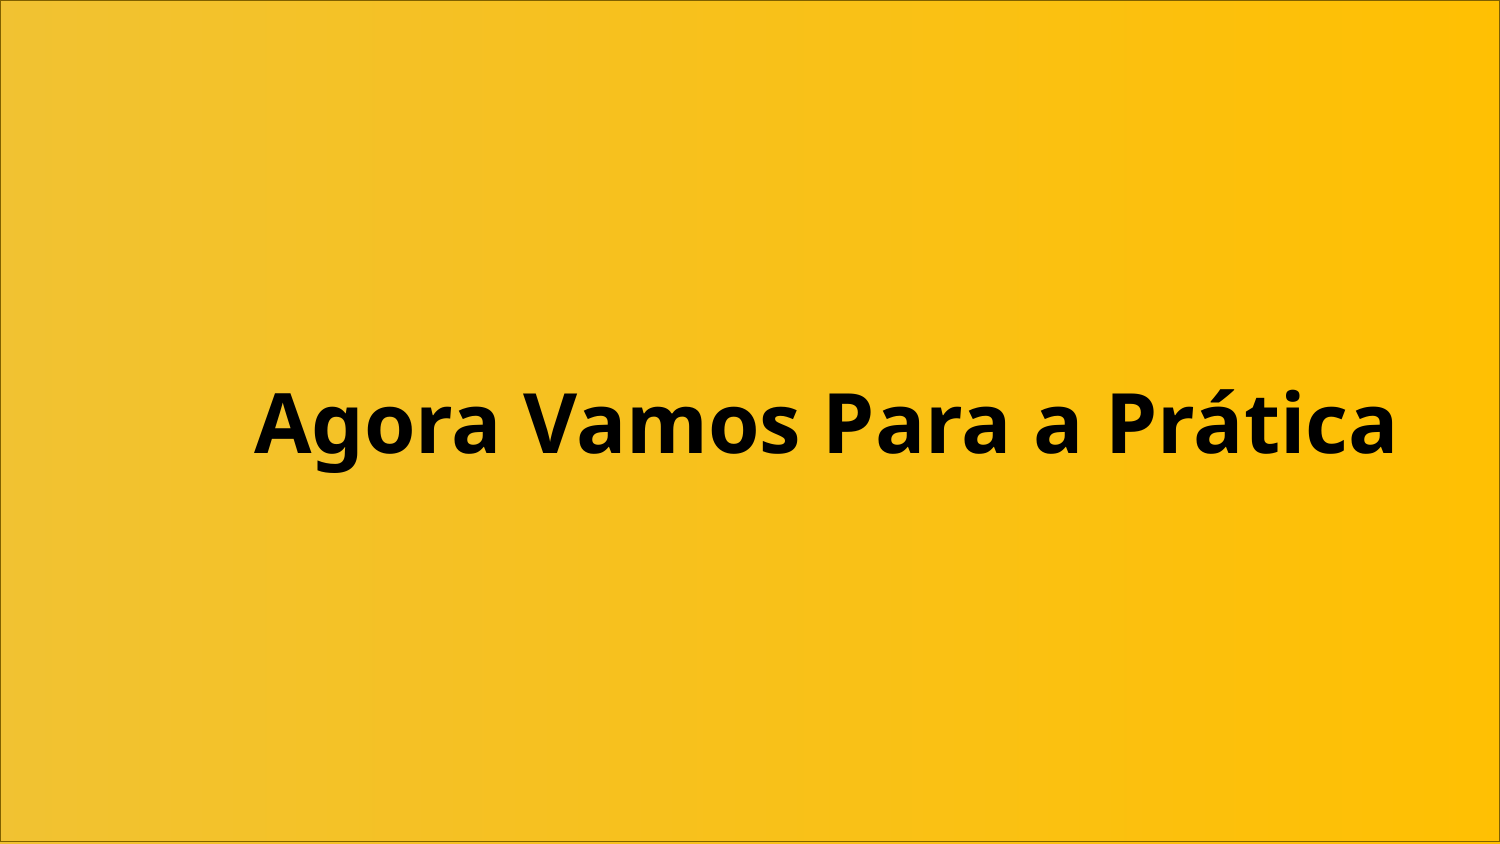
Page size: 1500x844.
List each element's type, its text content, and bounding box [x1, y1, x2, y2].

title Agora Vamos Para a Prática [0, 0, 1500, 842]
